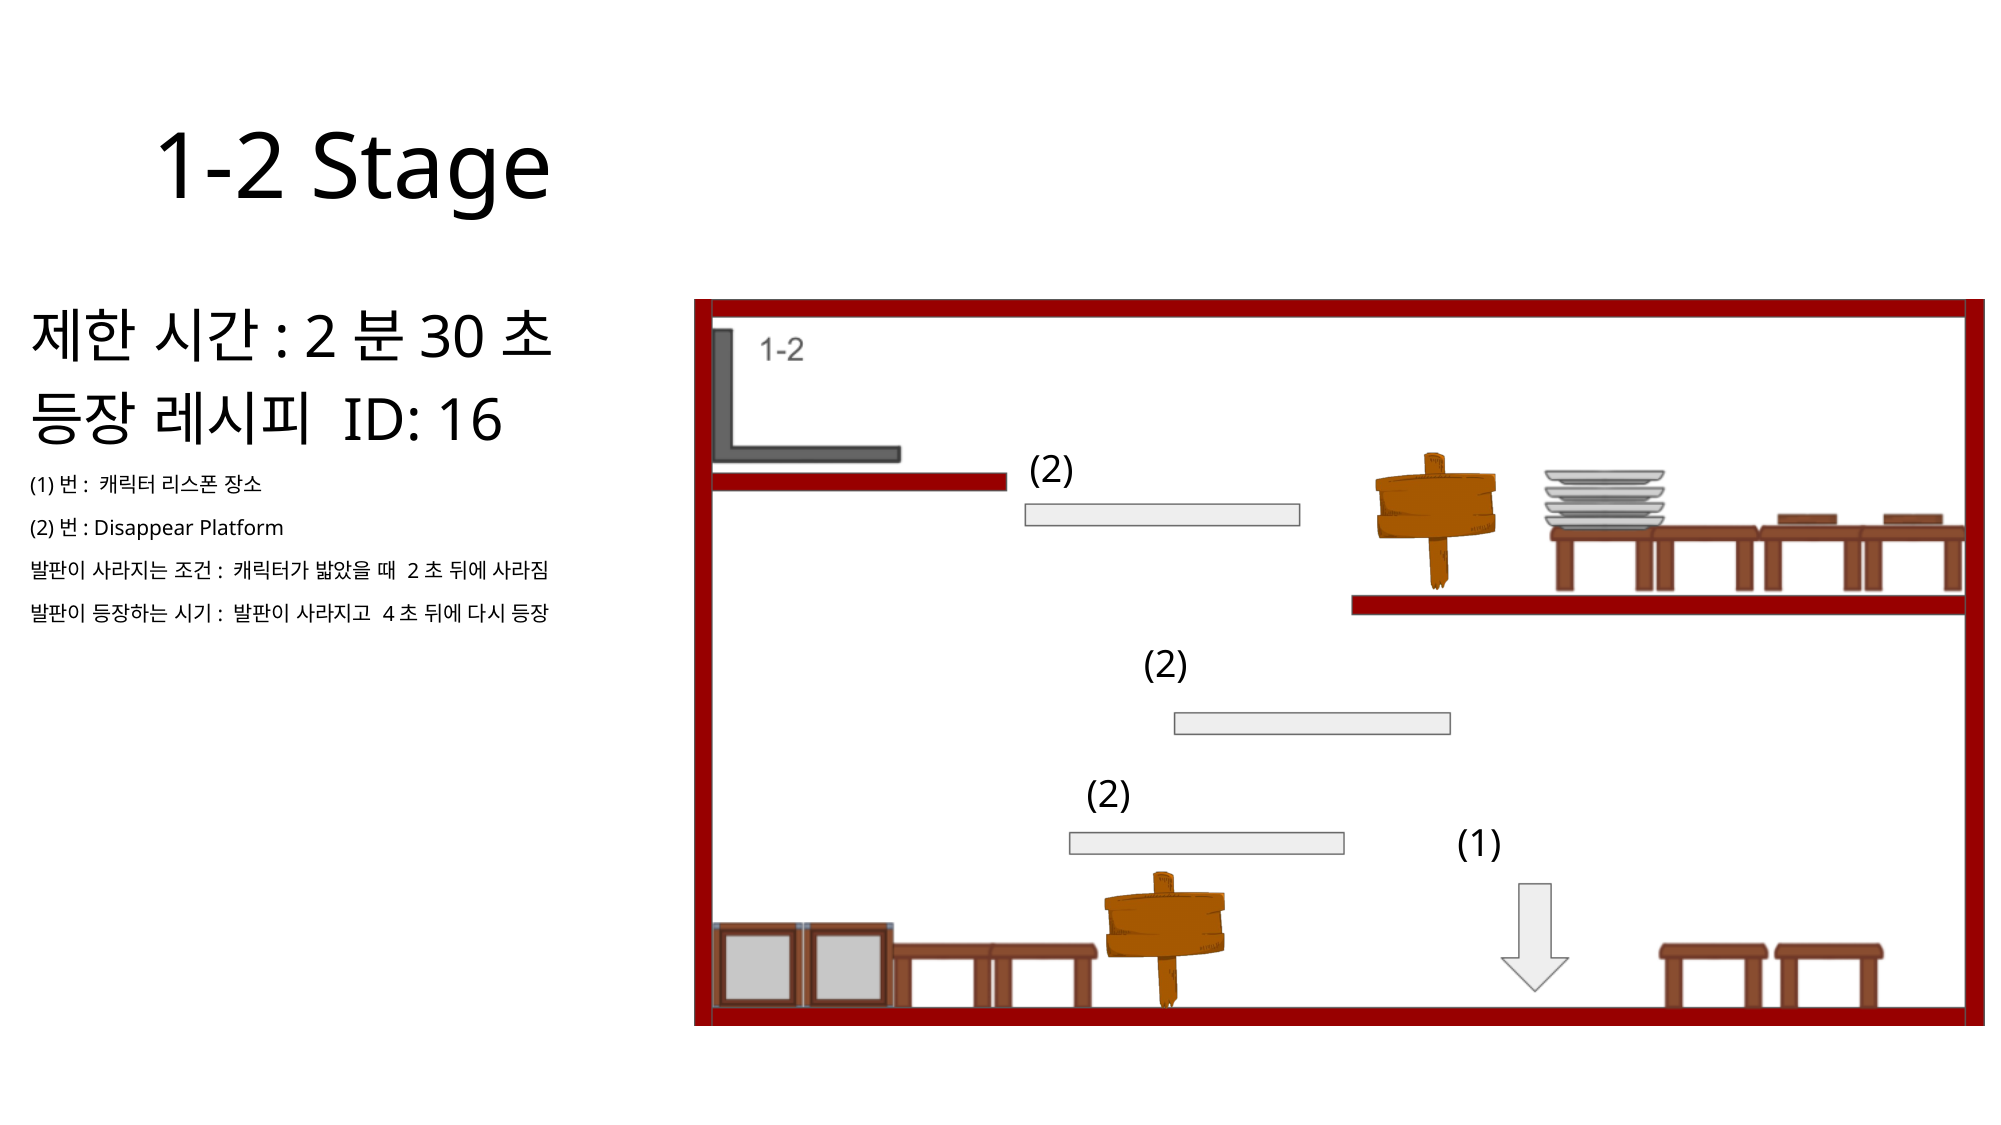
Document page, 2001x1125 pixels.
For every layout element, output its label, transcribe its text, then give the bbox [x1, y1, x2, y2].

title 1-2 Stage [137, 59, 1863, 278]
list 제한 시간: 2분30초 등장 레시피 ID: 16 (1)번: 캐릭터 리스폰 장소 (2)번: Disappear Platform 발판이 사라지는 조건: 캐릭터가 밟았을 때 2초 뒤에 사라짐 발판이 등장하는 시기: 발판이 사라지고 4초 뒤에 다시 등장 [15, 299, 692, 1014]
picture [694, 299, 1986, 1026]
